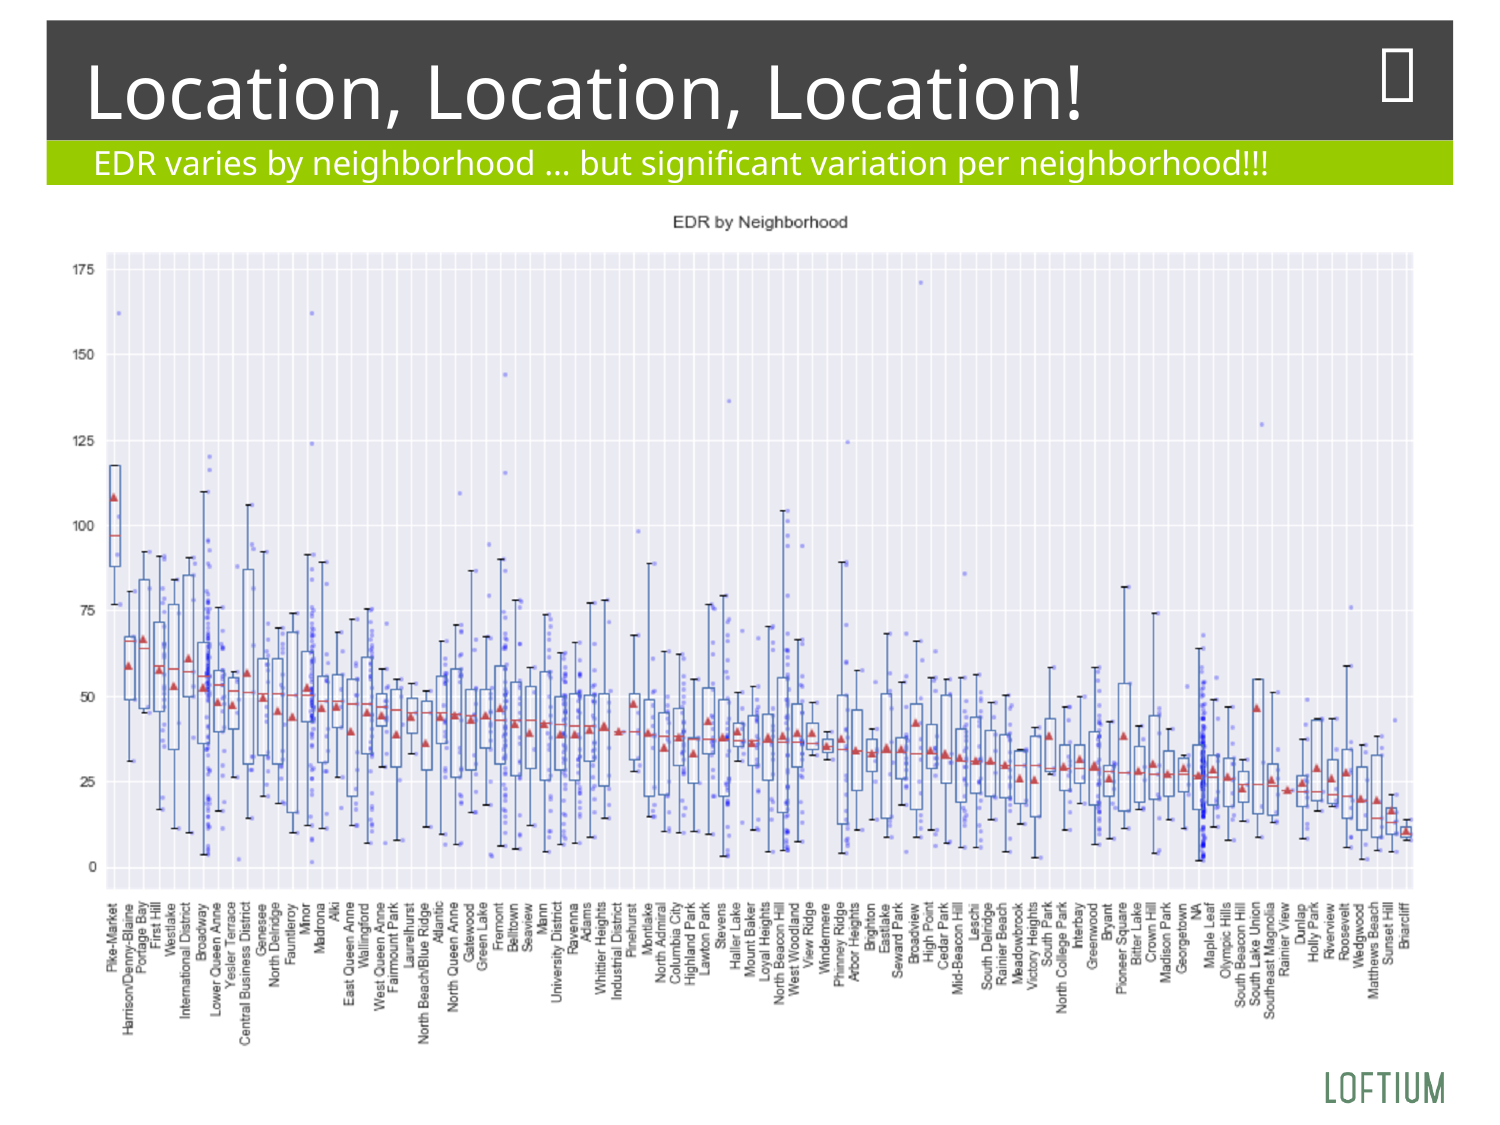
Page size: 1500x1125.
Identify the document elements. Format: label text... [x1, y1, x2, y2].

title Location, Location, Location! [69, 29, 1351, 135]
picture [67, 200, 1464, 1125]
subtitle EDR varies by neighborhood … but significant variation per neighborhood!!! [78, 142, 1351, 183]
